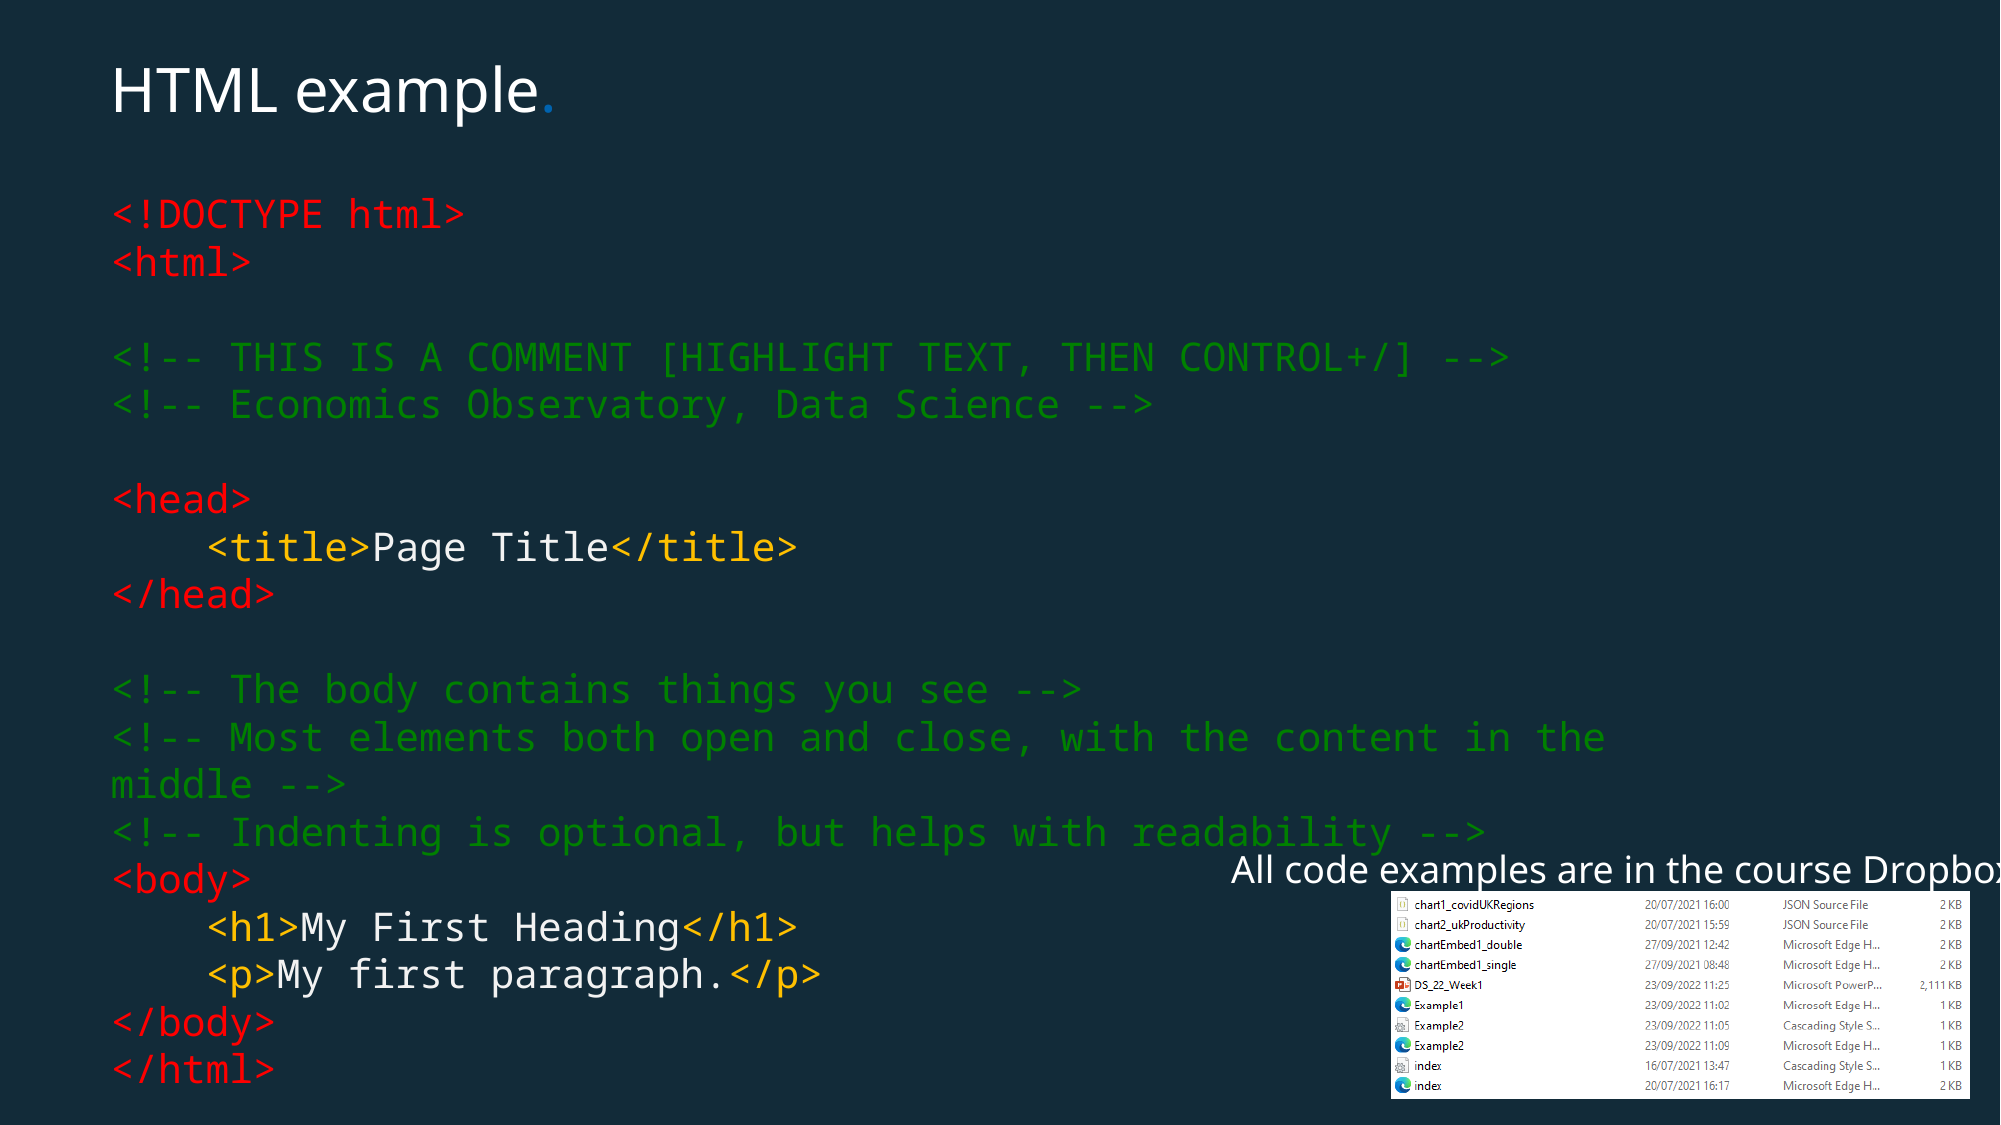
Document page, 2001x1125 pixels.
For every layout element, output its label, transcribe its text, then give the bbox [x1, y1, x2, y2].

text_box All code examples are in the course Dropbox [1216, 816, 2000, 899]
text_box <!DOCTYPE html> <html> <!-- THIS IS A COMMENT [HIGHLIGHT TEXT, THEN CONTROL+/] --> <!-- Economics Observatory, Data Science --> <head> <title>Page Title</title> </head> <!-- The body contains things you see --> <!-- Most elements both open and close, with the content in the middle --> <!-- Indenting is optional, but helps with readability --> <body> <h1>My First Heading</h1> <p>My first paragraph.</p> </body> </html> [95, 182, 1763, 1099]
title HTML example. [95, 51, 1047, 133]
picture [1391, 890, 1970, 1099]
